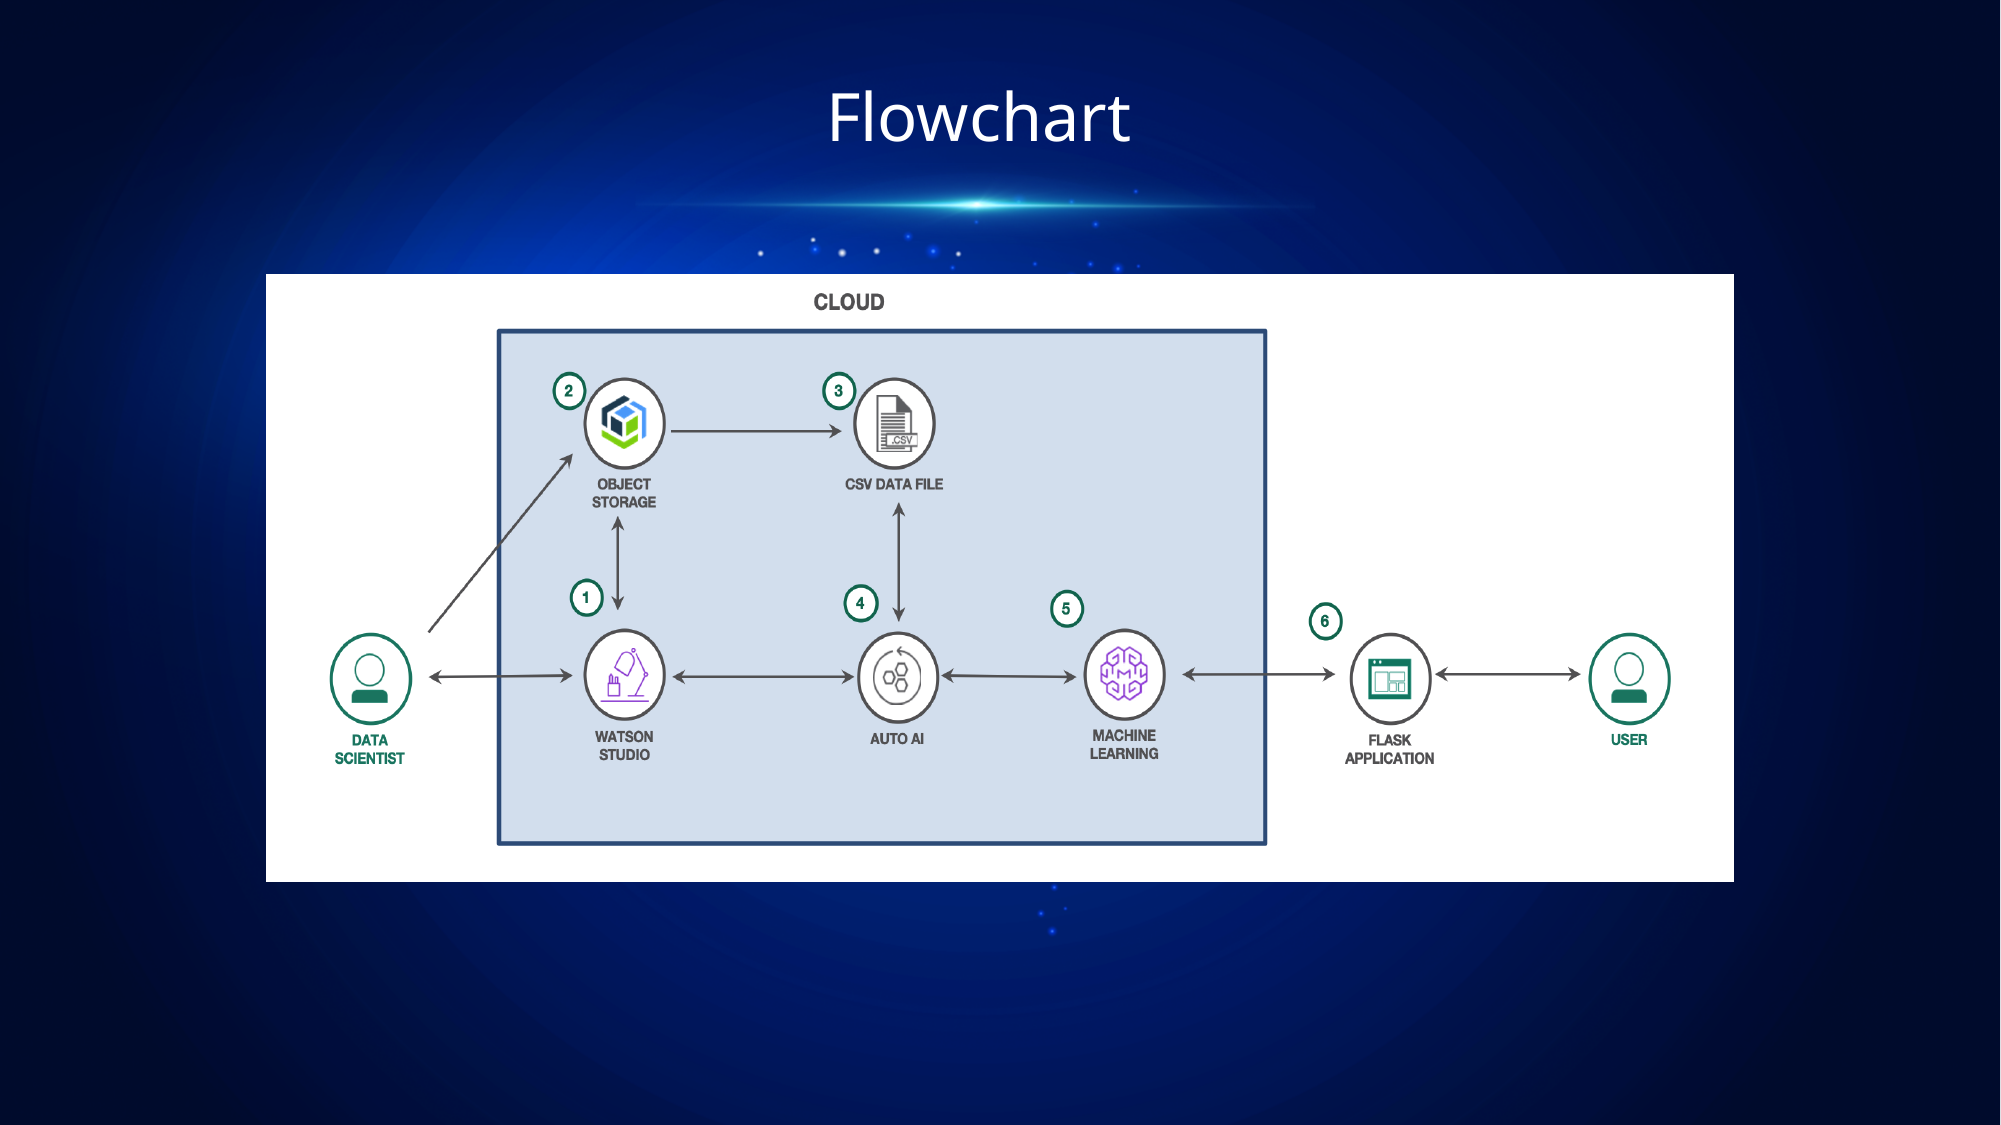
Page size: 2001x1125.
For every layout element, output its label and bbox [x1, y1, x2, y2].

text_box [612, 67, 1388, 243]
picture [0, 0, 2001, 1125]
